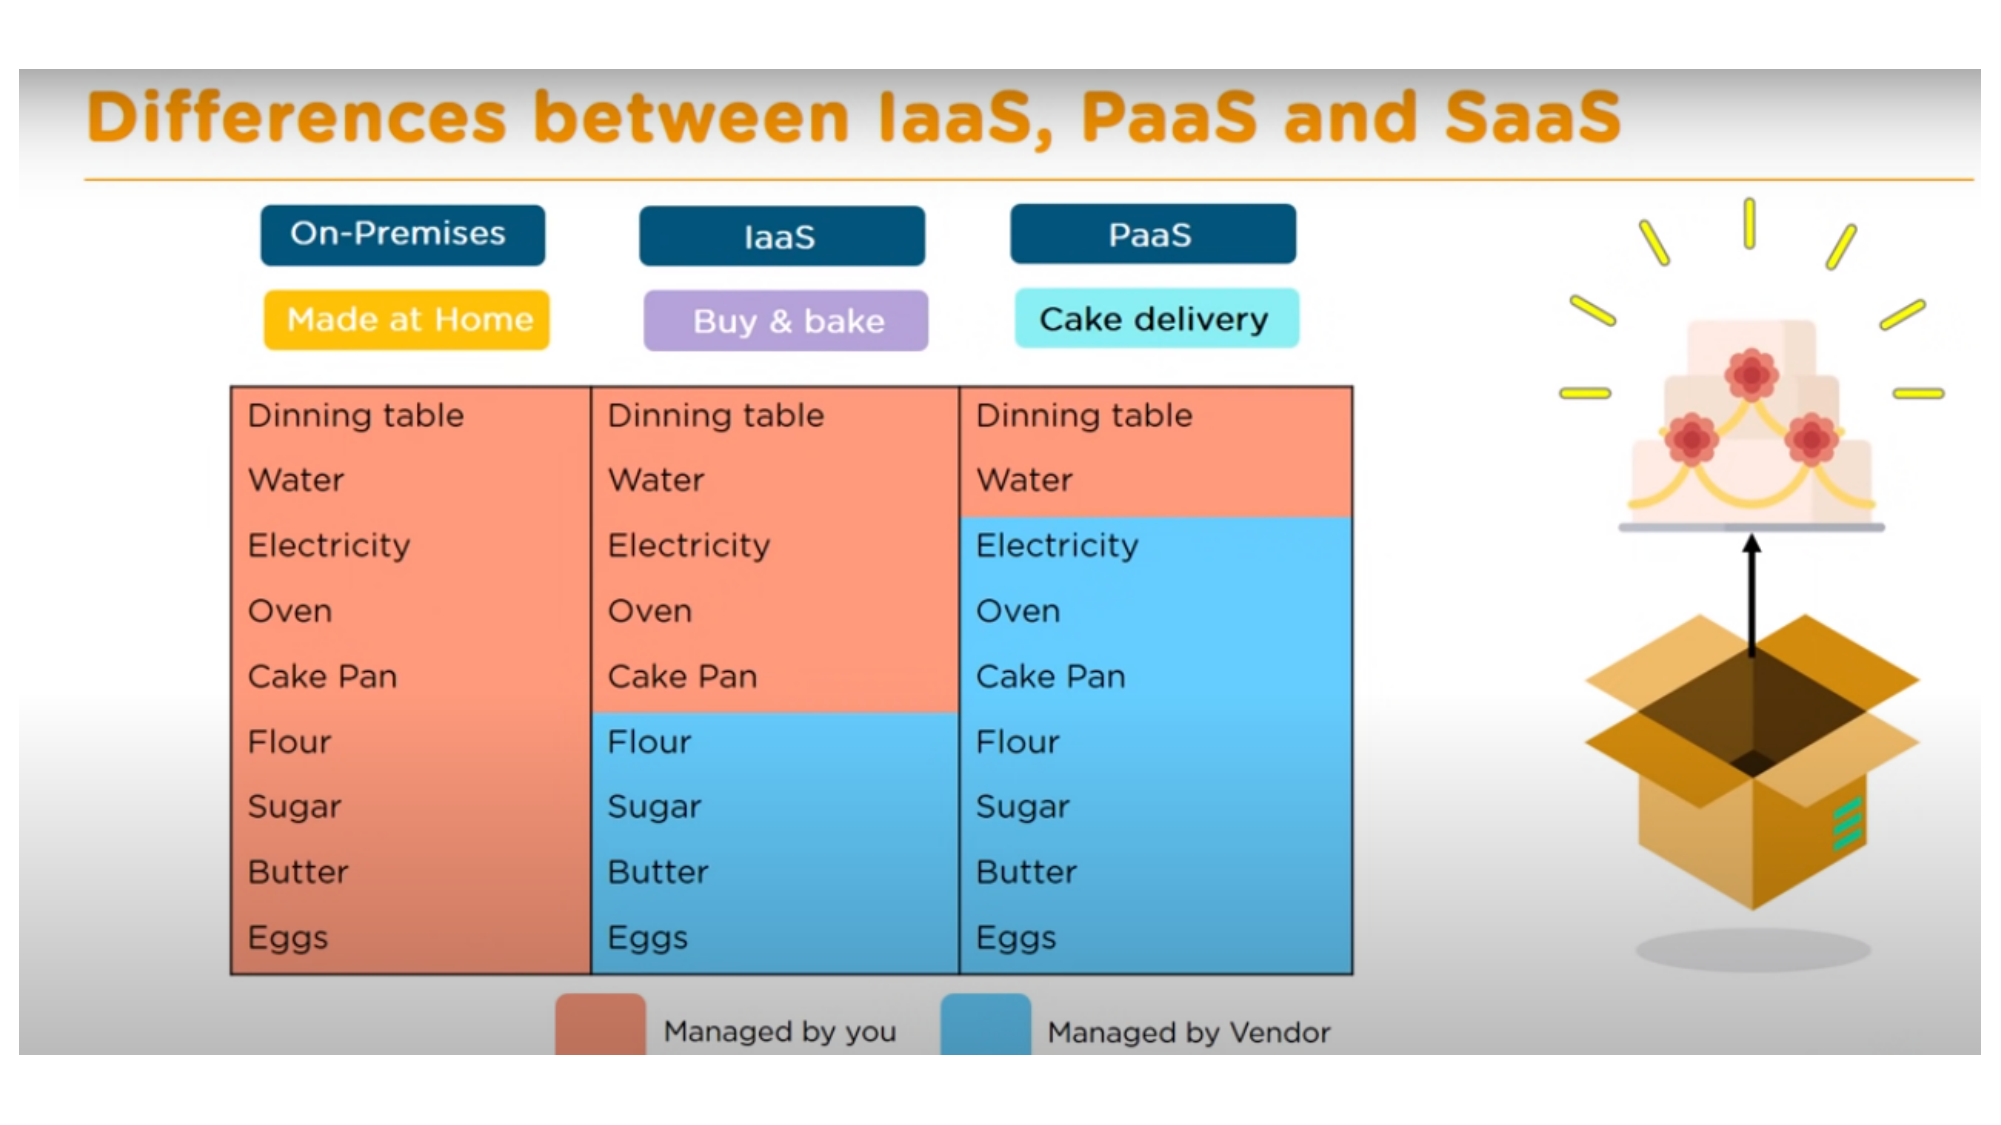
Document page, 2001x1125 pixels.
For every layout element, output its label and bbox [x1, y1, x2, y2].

picture [19, 69, 1981, 1056]
